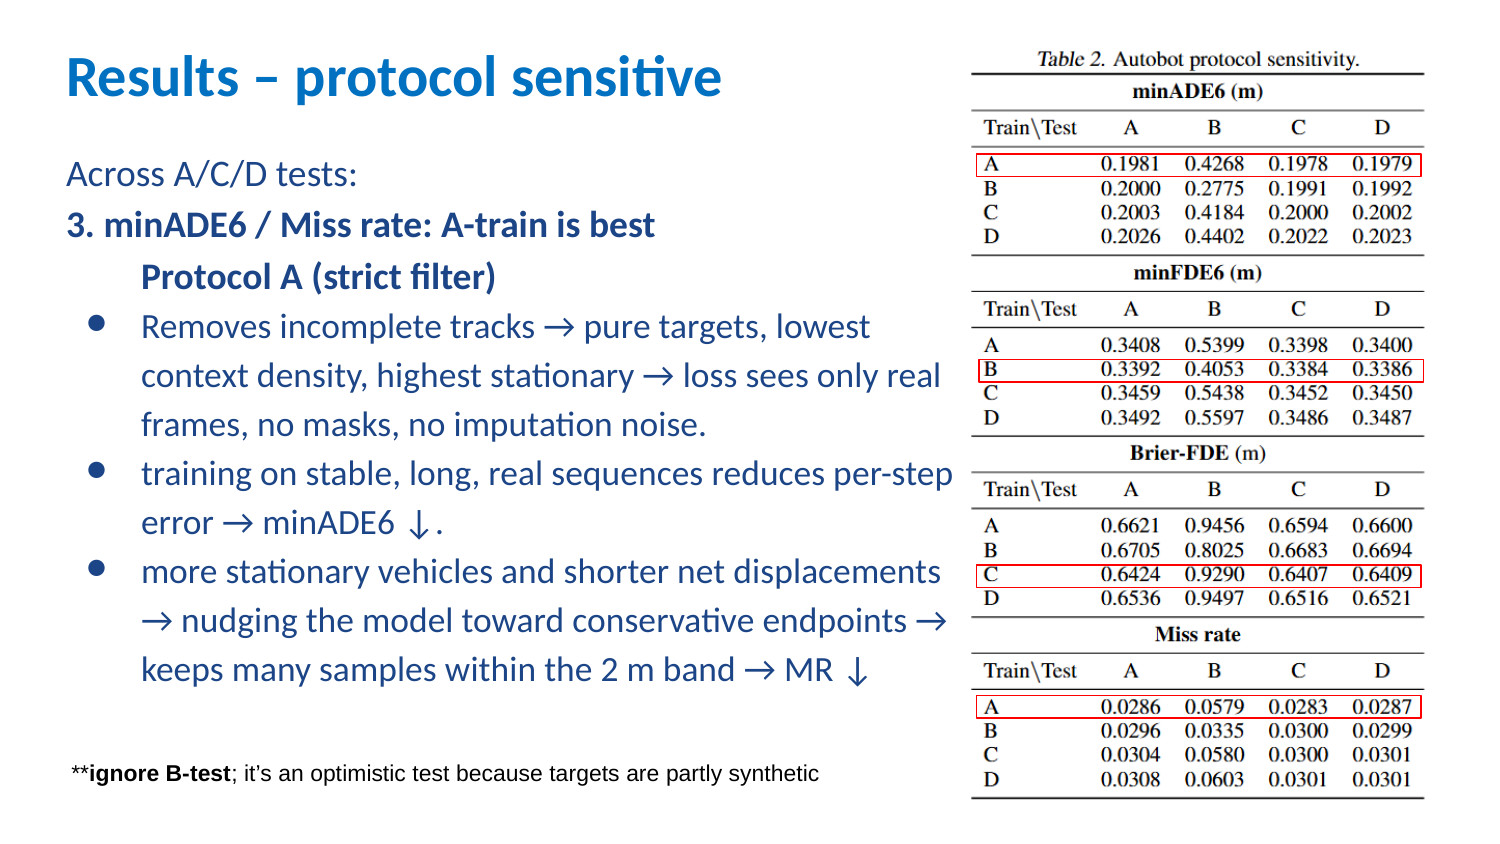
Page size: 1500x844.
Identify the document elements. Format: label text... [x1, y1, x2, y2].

list Across A/C/D tests: 3. minADE6 / Miss rate: A-train is best Protocol A (strict filter) Removes incomplete tracks → pure targets, lowest context density, highest stationary → loss sees only real frames, no masks, no imputation noise. training on stable, long, real sequences reduces per-step error → minADE6 ↓. more stationary vehicles and shorter net displacements → nudging the model toward conservative endpoints → keeps many samples within the 2 m band → MR ↓ [51, 127, 960, 768]
text_box **ignore B-test; it’s an optimistic test because targets are partly synthetic [56, 744, 933, 800]
title Results – protocol sensitive [51, 22, 1449, 127]
picture [965, 40, 1432, 804]
